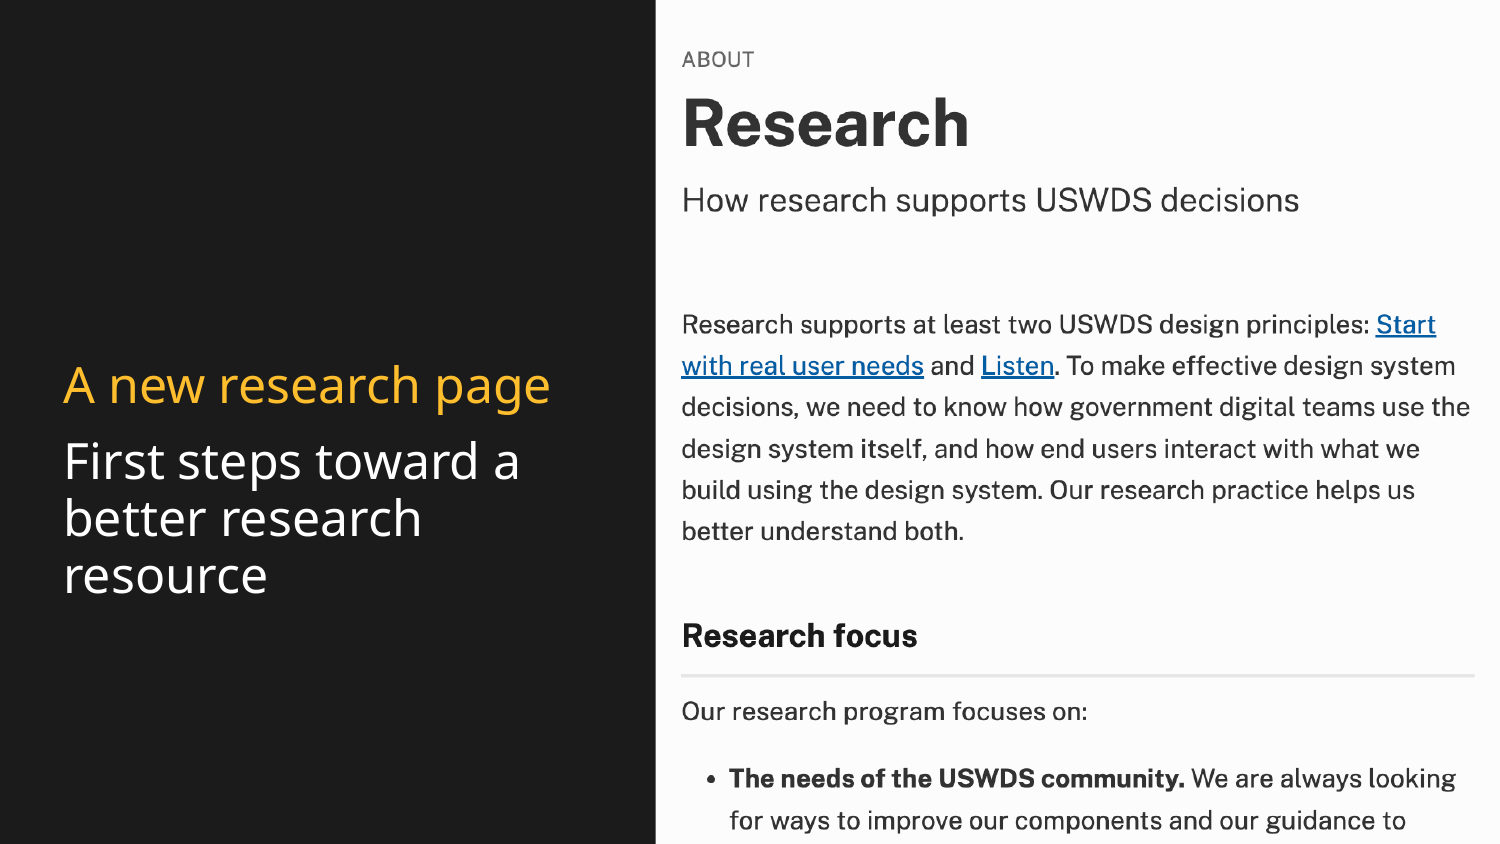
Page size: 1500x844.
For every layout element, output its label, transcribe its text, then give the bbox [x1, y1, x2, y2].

list First steps toward a better research resource [48, 418, 645, 776]
picture [655, 0, 1500, 844]
title A new research page [48, 110, 638, 418]
